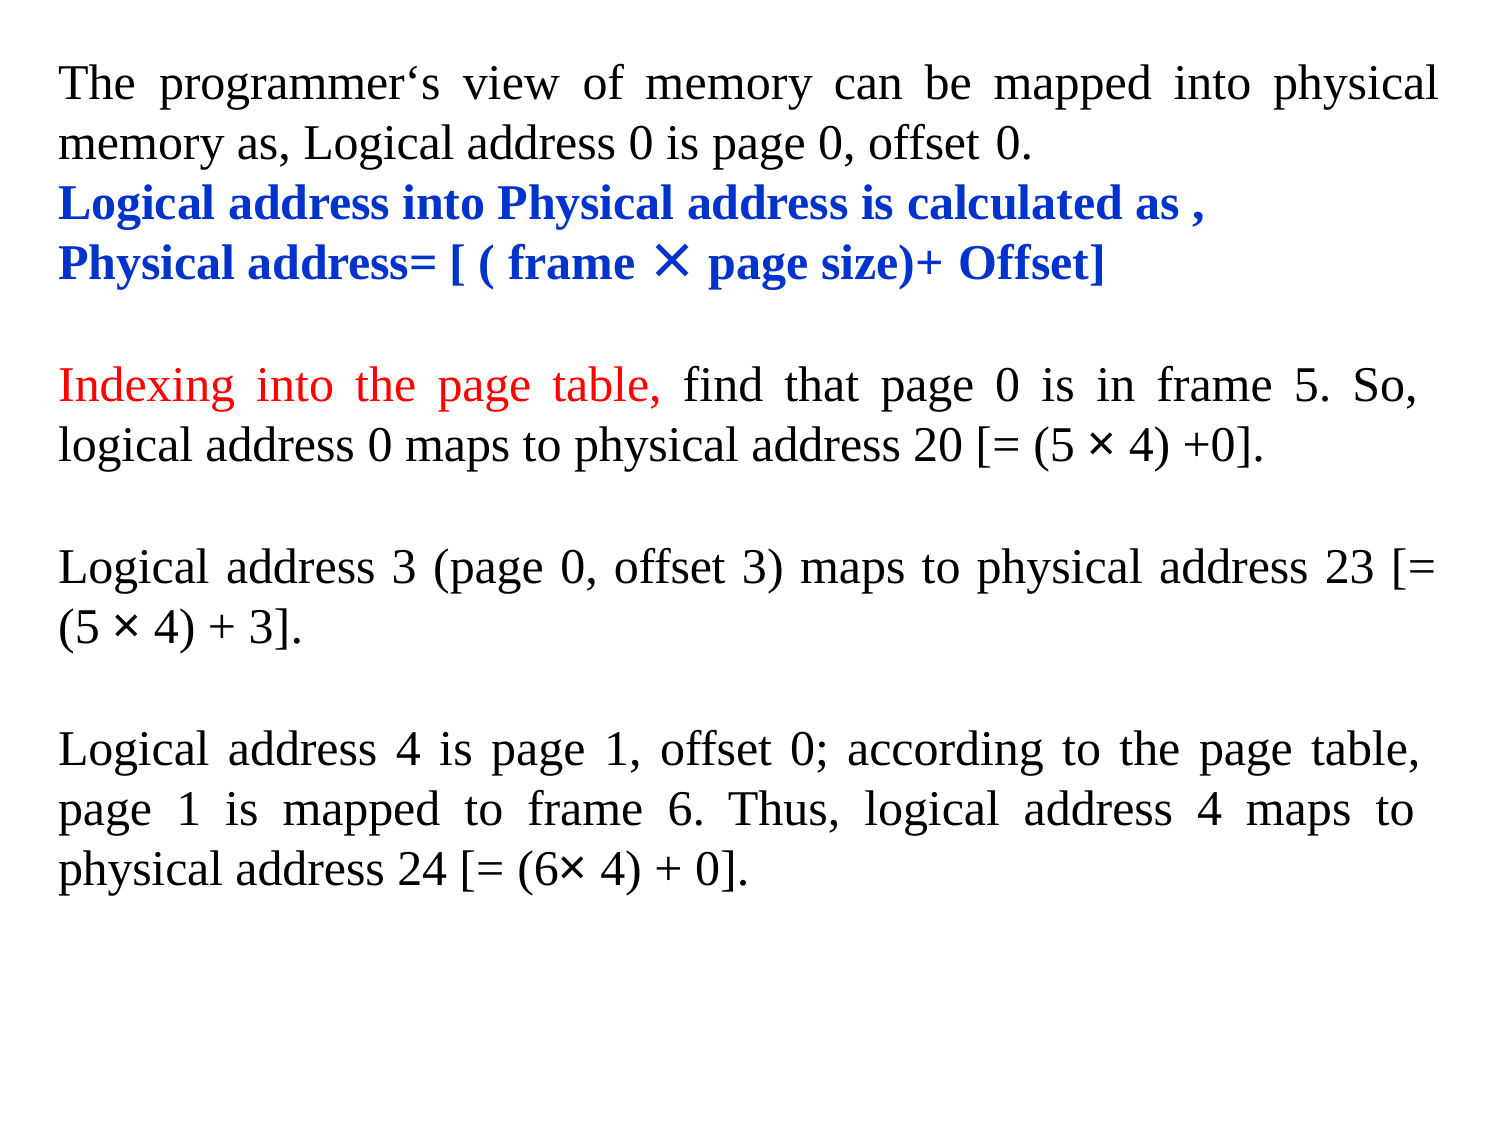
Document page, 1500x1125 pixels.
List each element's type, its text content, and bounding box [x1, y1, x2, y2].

text_box The programmer‘s view of memory can be mapped into physical memory as, Logical address 0 is page 0, offset 0. Logical address into Physical address is calculated as , Physical address= [ ( frame × page size)+ Offset] Indexing into the page table, find that page 0 is in frame 5. So, logical address 0 maps to physical address 20 [= (5 × 4) +0]. Logical address 3 (page 0, offset 3) maps to physical address 23 [= (5 × 4) + 3]. Logical address 4 is page 1, offset 0; according to the page table, page 1 is mapped to frame 6. Thus, logical address 4 maps to physical address 24 [= (6× 4) + 0]. [56, 47, 1440, 896]
